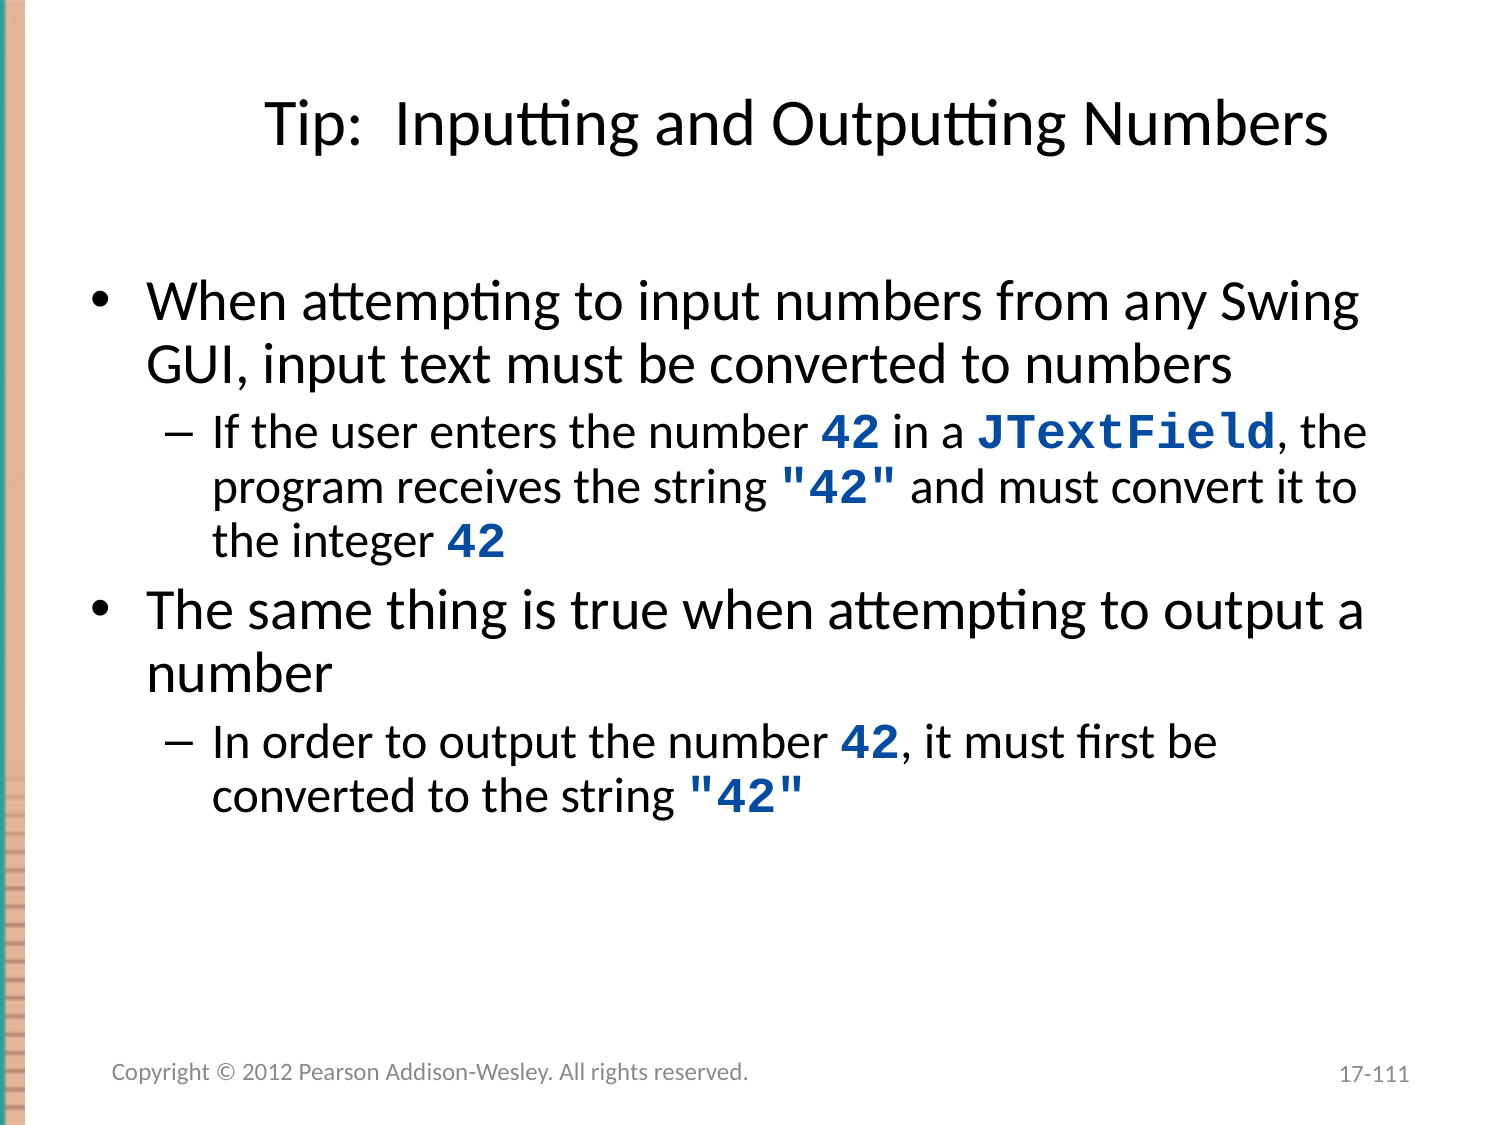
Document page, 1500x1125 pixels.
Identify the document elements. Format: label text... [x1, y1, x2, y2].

title Tip: Inputting and Outputting Numbers [149, 24, 1445, 213]
footer Copyright © 2012 Pearson Addison-Wesley. All rights reserved. [75, 1040, 788, 1100]
list When attempting to input numbers from any Swing GUI, input text must be converted to numbers If the user enters the number 42 in a JTextField, the program receives the string "42" and must convert it to the integer 42 The same thing is true when attempting to output a number In order to output the number 42, it must first be converted to the string "42" [74, 262, 1426, 1006]
picture [0, 0, 25, 1125]
slide_number 17-111 [1074, 1042, 1425, 1103]
